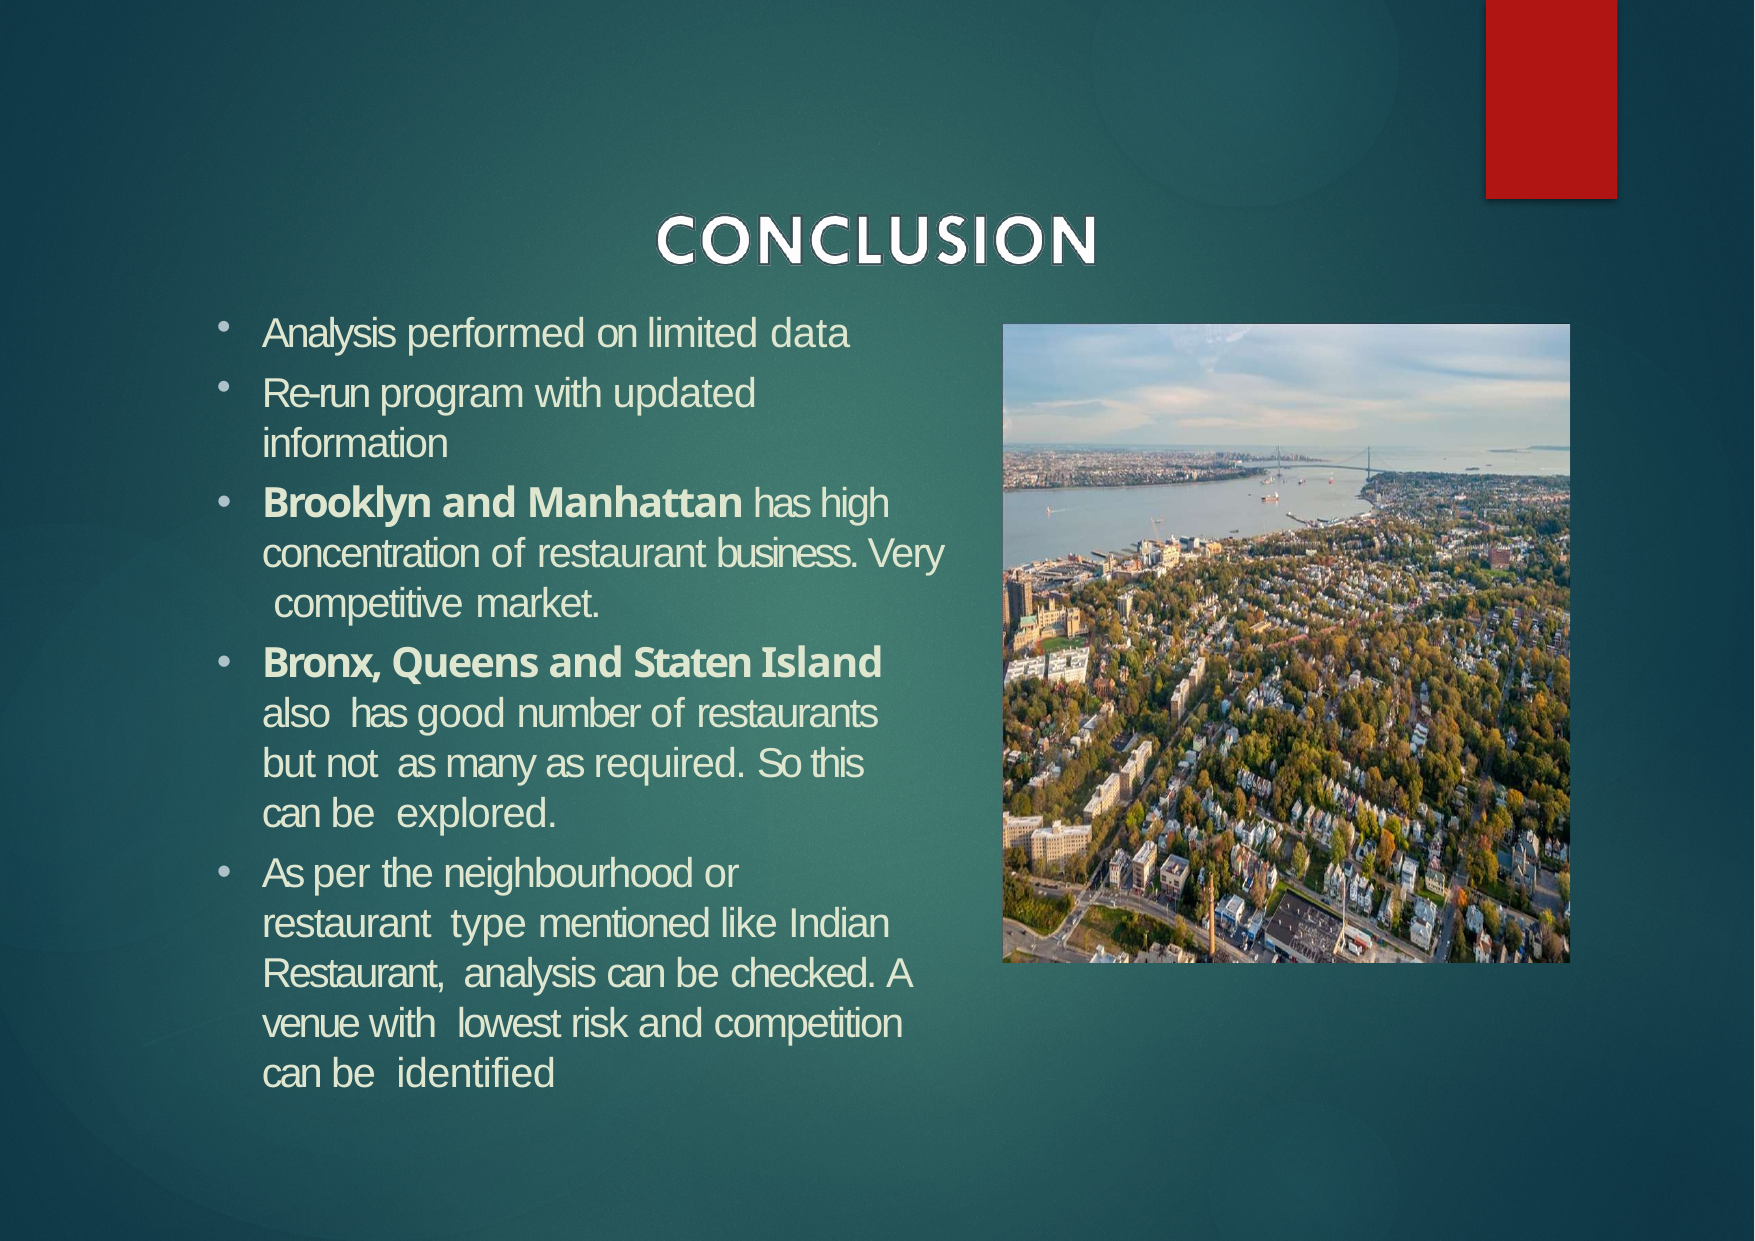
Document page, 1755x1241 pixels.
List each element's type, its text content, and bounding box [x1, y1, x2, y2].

text_box [1001, 323, 1571, 963]
text_box Analysis performed on limited data Re-run program with updated information Brooklyn and Manhattan has high concentration of restaurant business. Very competitive market. Bronx, Queens and Staten Island also has good number of restaurants but not as many as required. So this can be explored. As per the neighbourhood or restaurant type mentioned like Indian Restaurant, analysis can be checked. A venue with lowest risk and competition can be identified [214, 293, 955, 1097]
text_box [655, 213, 1096, 266]
